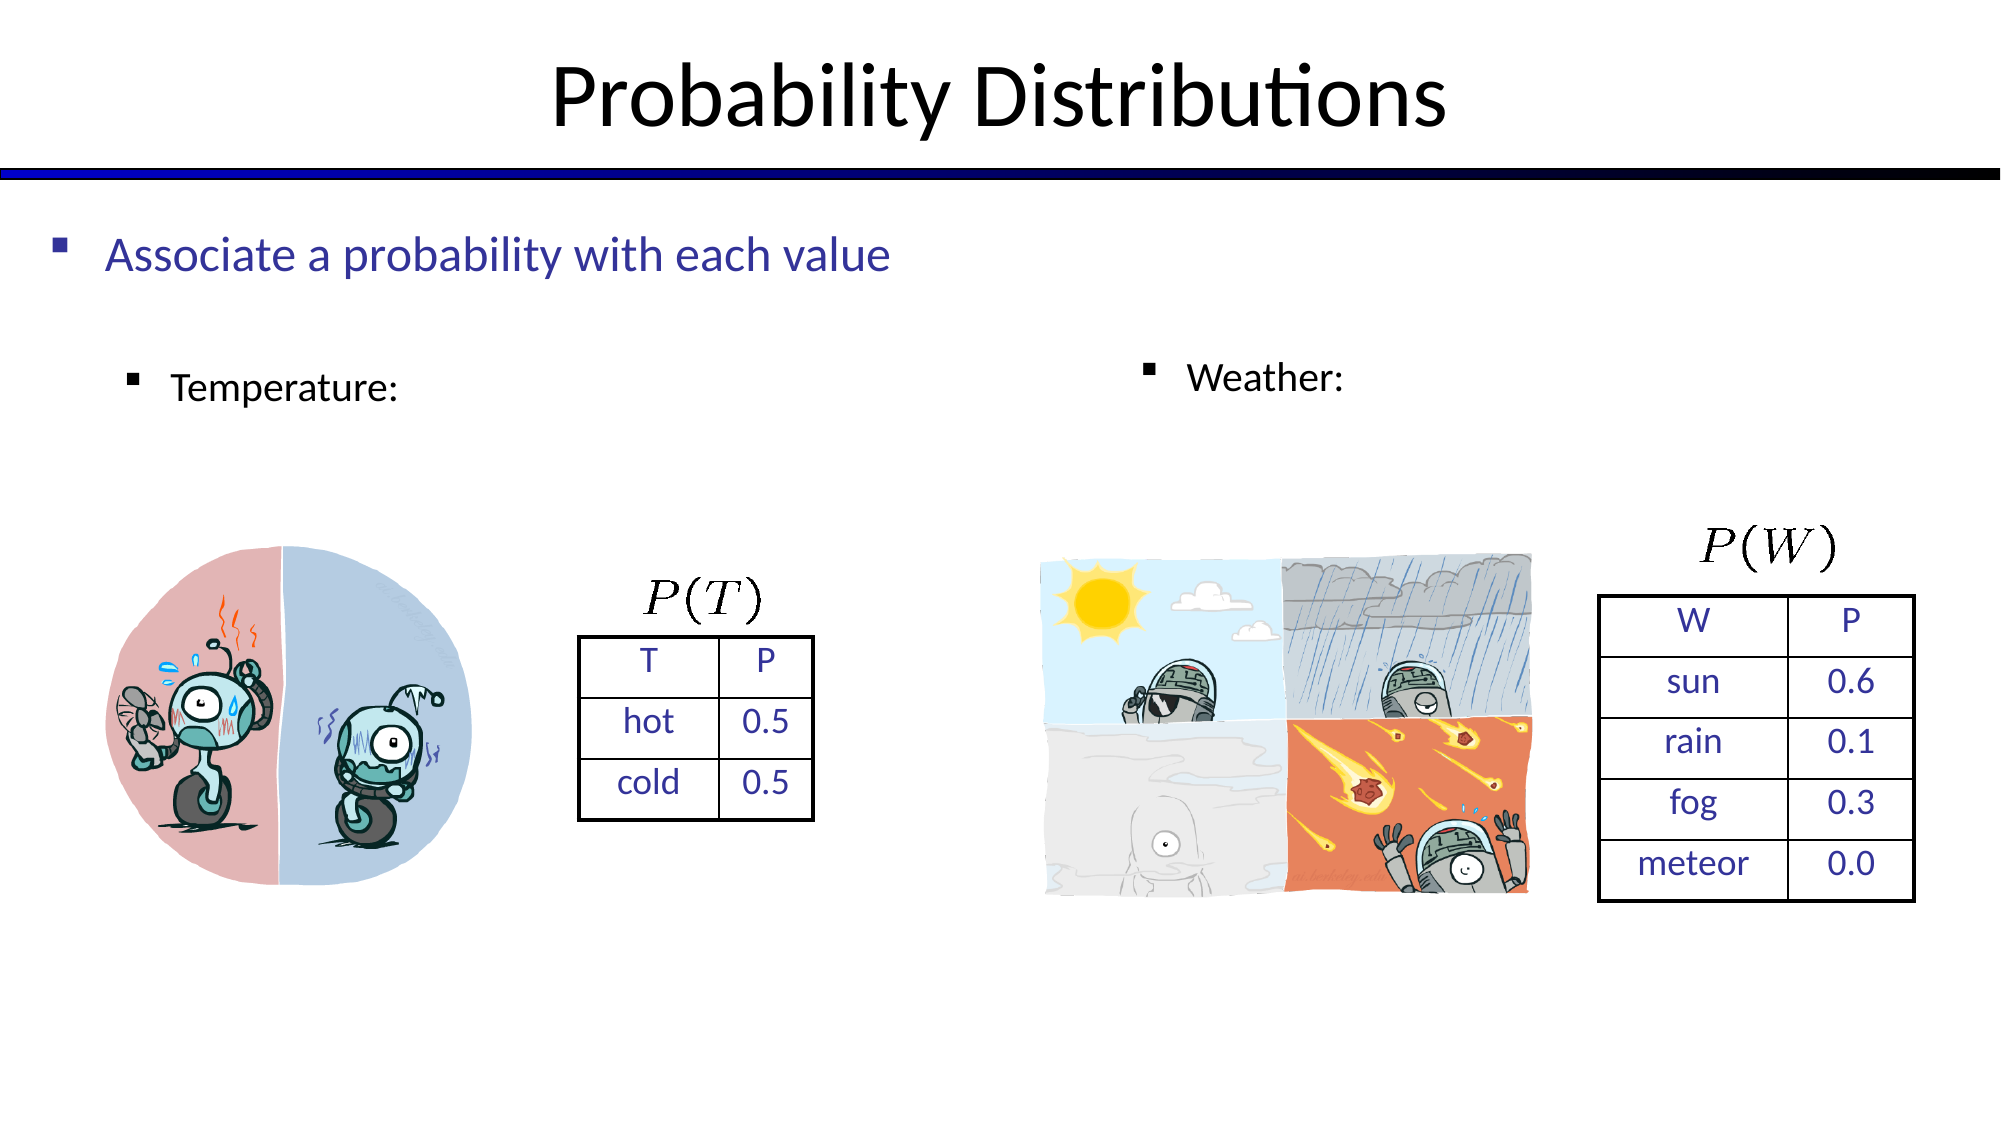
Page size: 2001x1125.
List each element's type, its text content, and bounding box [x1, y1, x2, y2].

picture [1696, 523, 1838, 573]
table_cell rain [1601, 719, 1787, 778]
table_header T [581, 639, 718, 697]
table_cell 0.0 [1789, 841, 1912, 899]
picture [79, 530, 498, 922]
table_cell sun [1601, 658, 1787, 717]
table_cell 0.3 [1789, 780, 1912, 839]
title Probability Distributions [0, 0, 2000, 184]
table_cell hot [581, 699, 718, 758]
table_cell 0.5 [720, 760, 811, 818]
text_box Weather: [1049, 204, 1823, 462]
picture [1017, 549, 1545, 902]
table_header P [1789, 598, 1912, 656]
list Associate a probability with each value Temperature: [33, 213, 1163, 987]
picture [641, 574, 762, 625]
table_cell cold [581, 760, 718, 818]
table_header P [720, 639, 811, 697]
table_cell 0.1 [1789, 719, 1912, 778]
table_cell 0.6 [1789, 658, 1912, 717]
table_cell 0.5 [720, 699, 811, 758]
table_cell fog [1601, 780, 1787, 839]
table_header W [1601, 598, 1787, 656]
table_cell meteor [1601, 841, 1787, 899]
